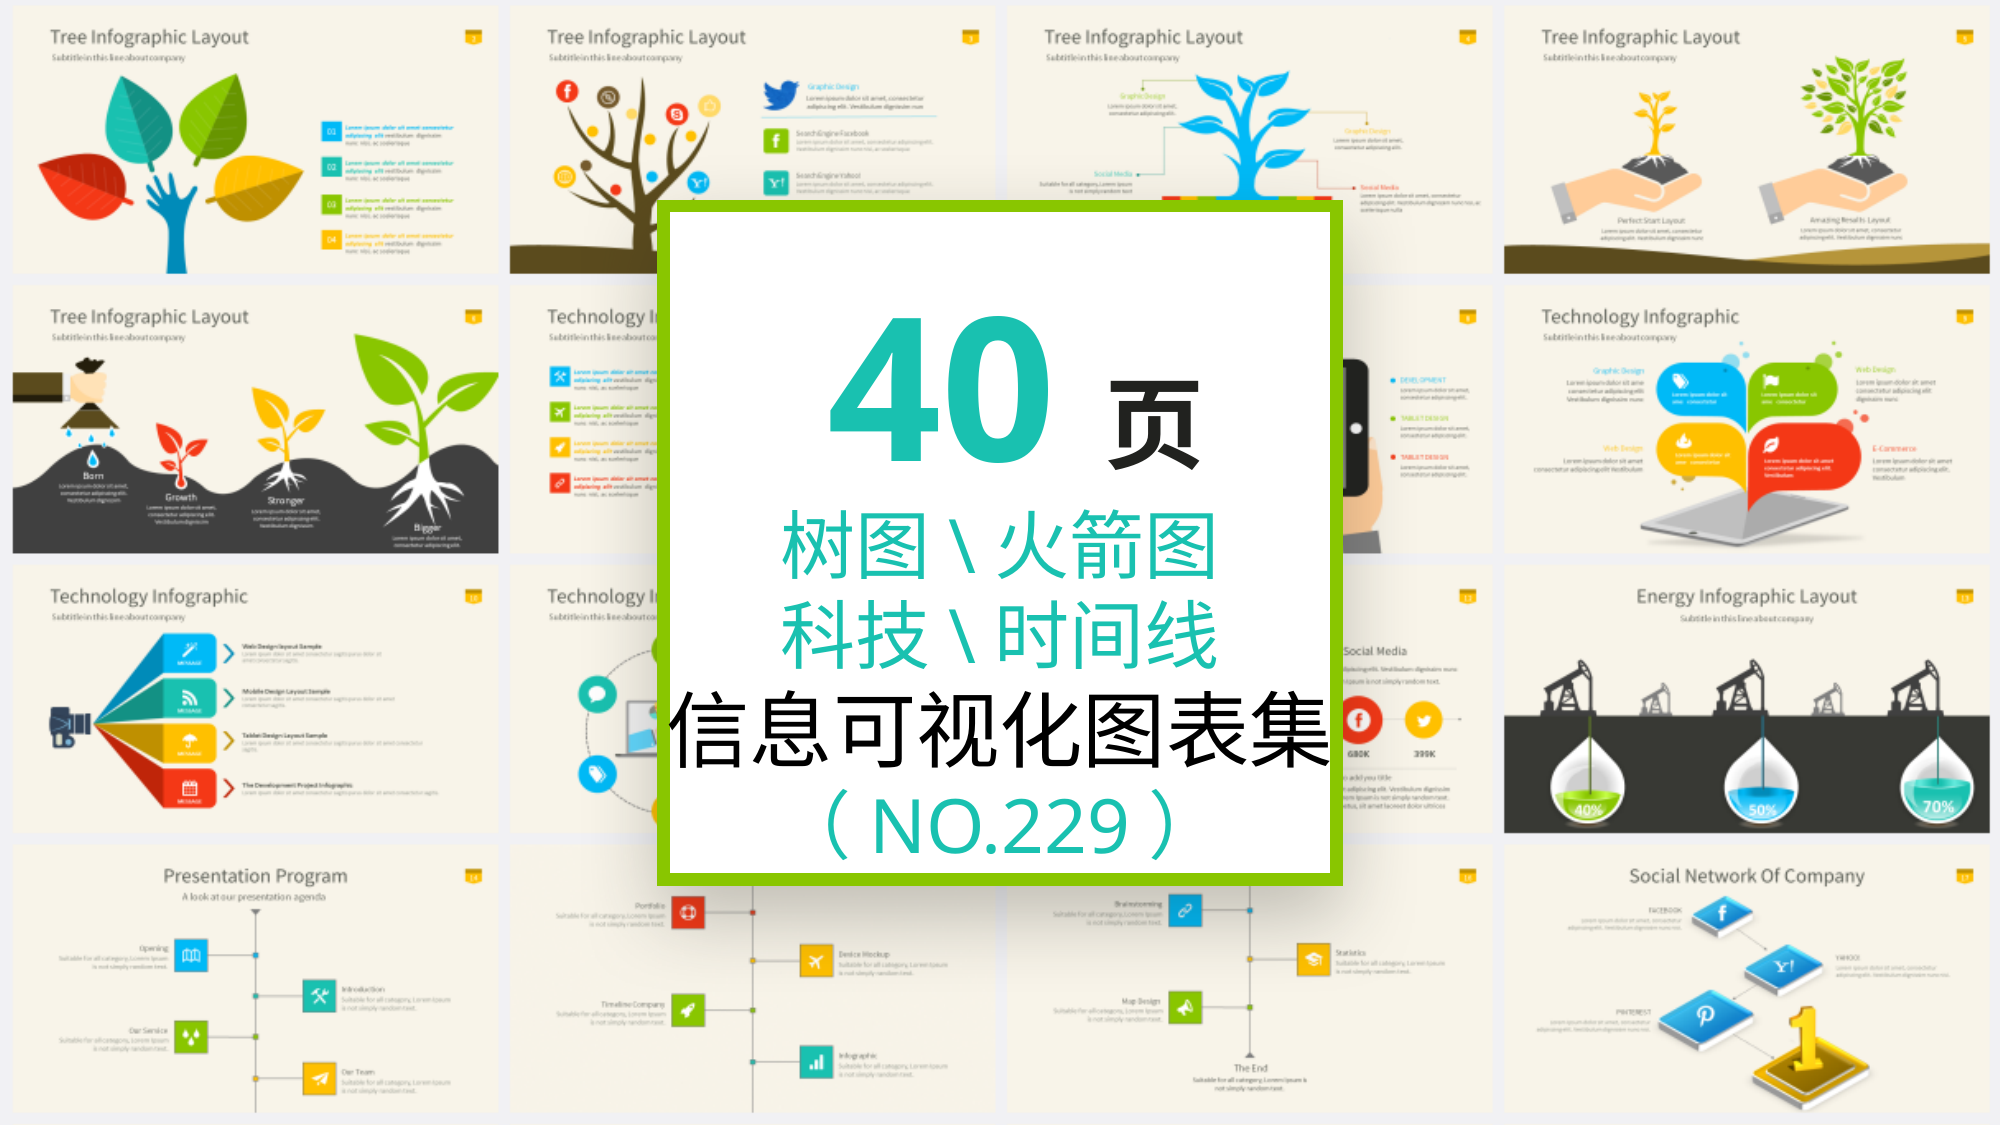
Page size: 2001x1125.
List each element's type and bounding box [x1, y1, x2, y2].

text_box [663, 206, 1337, 880]
picture [0, 0, 2000, 1125]
